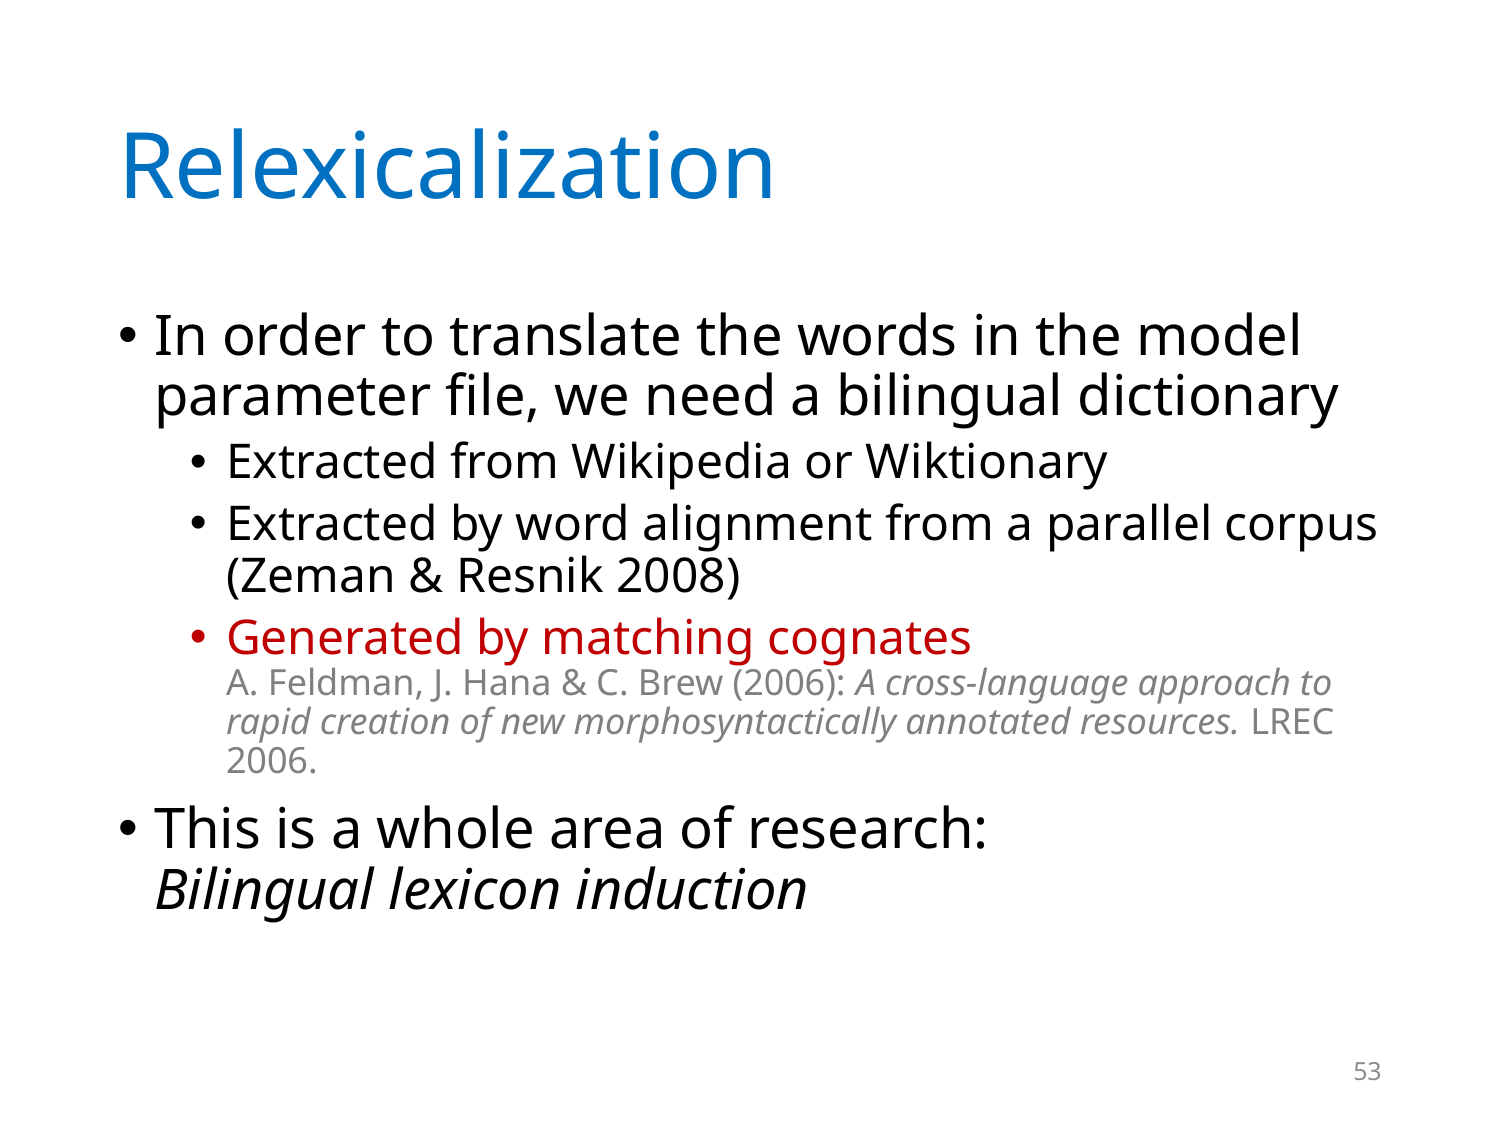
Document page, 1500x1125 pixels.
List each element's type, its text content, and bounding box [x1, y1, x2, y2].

title Relexicalization [103, 59, 1397, 278]
list In order to translate the words in the model parameter file, we need a bilingual dictionary Extracted from Wikipedia or Wiktionary Extracted by word alignment from a parallel corpus (Zeman & Resnik 2008) Generated by matching cognates A. Feldman, J. Hana & C. Brew (2006): A cross-language approach to rapid creation of new morphosyntactically annotated resources. LREC 2006. This is a whole area of research: Bilingual lexicon induction [103, 299, 1397, 1014]
slide_number 53 [1059, 1042, 1397, 1103]
